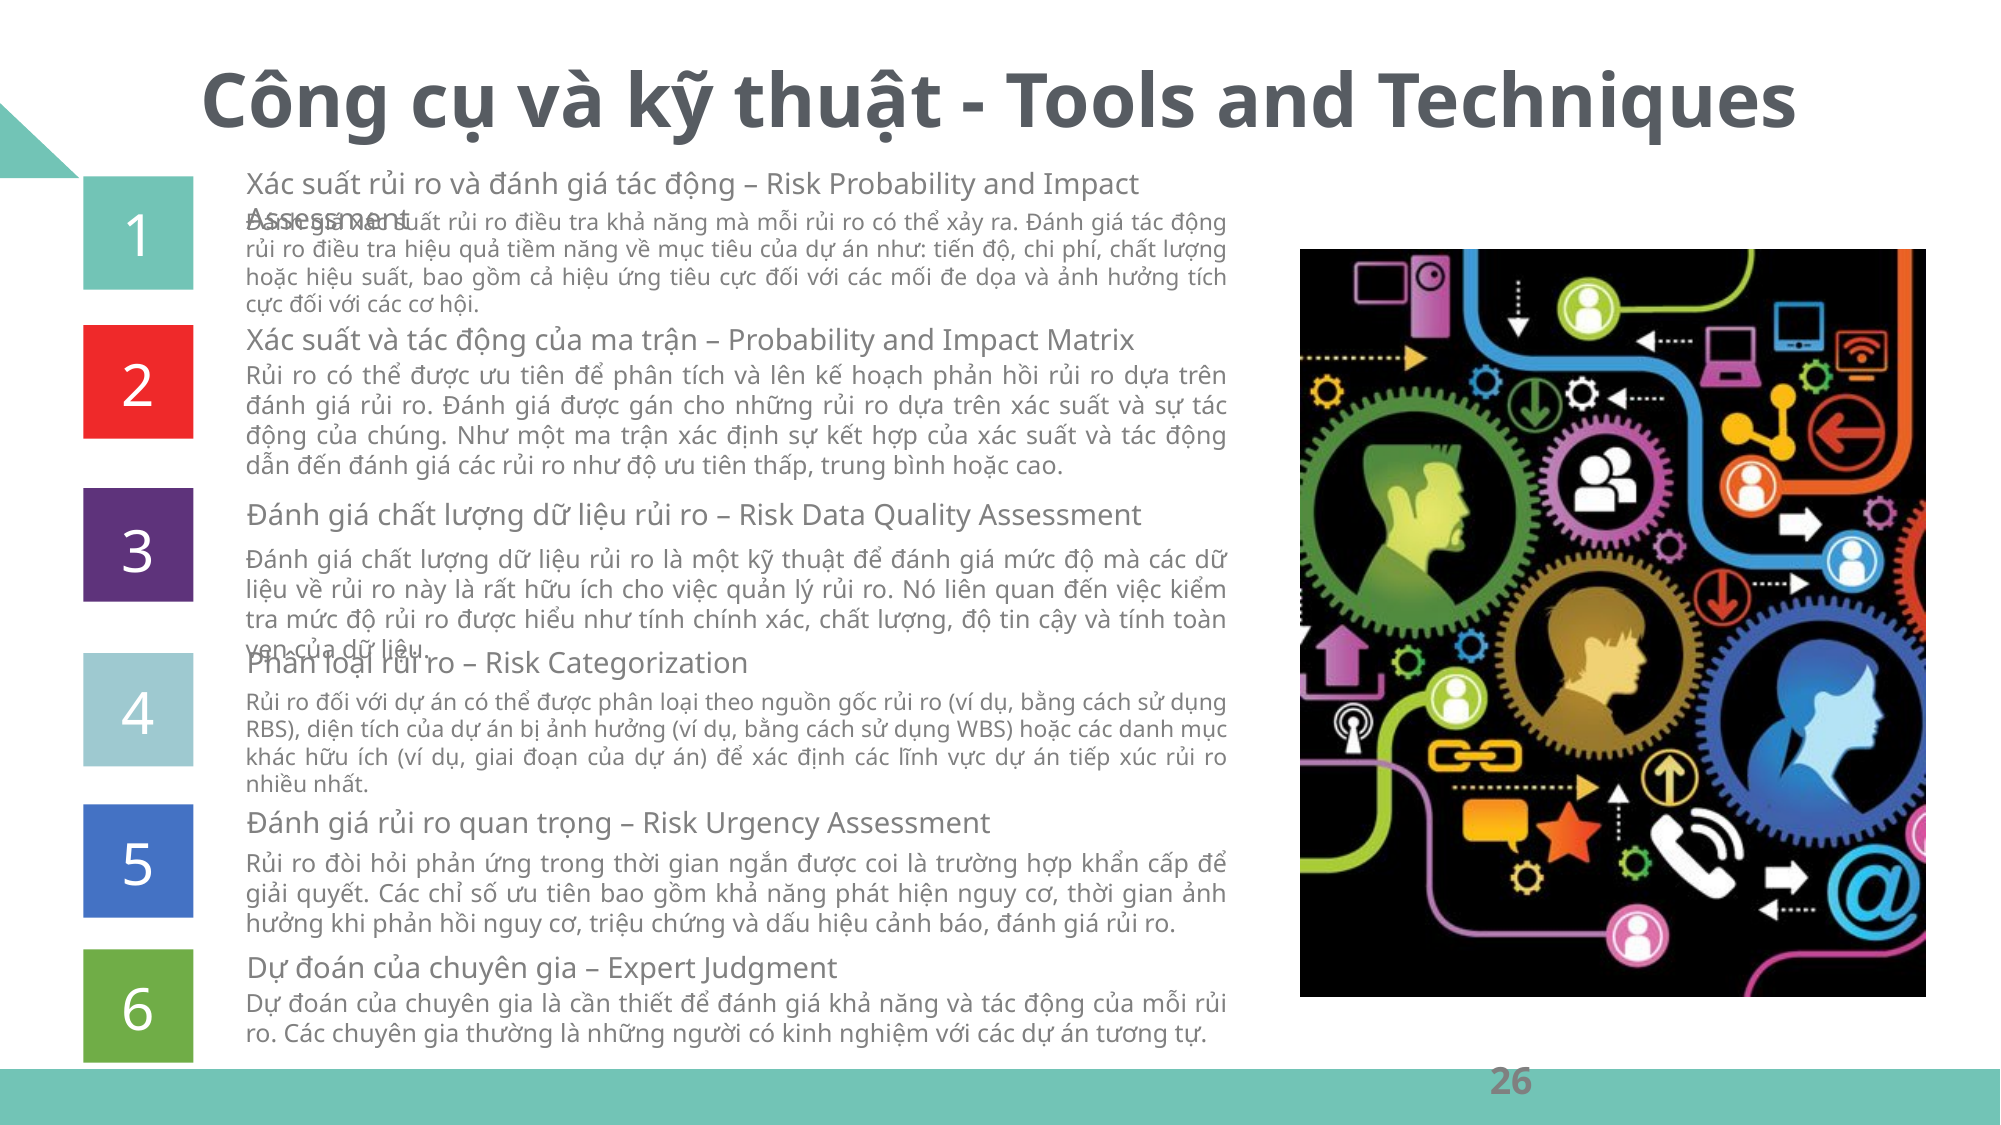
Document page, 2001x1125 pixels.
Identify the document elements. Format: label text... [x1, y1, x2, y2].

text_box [230, 165, 1282, 300]
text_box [230, 949, 1244, 1064]
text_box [83, 176, 194, 290]
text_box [83, 653, 194, 767]
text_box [230, 495, 1244, 636]
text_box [83, 804, 194, 918]
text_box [230, 804, 1244, 924]
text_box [83, 488, 194, 602]
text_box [83, 949, 194, 1063]
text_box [230, 321, 1244, 452]
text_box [230, 644, 1244, 780]
picture [1300, 249, 1926, 997]
slide_number 26 [1475, 1049, 1948, 1110]
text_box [83, 325, 194, 439]
title Công cụ và kỹ thuật - Tools and Techniques [137, 55, 1863, 134]
